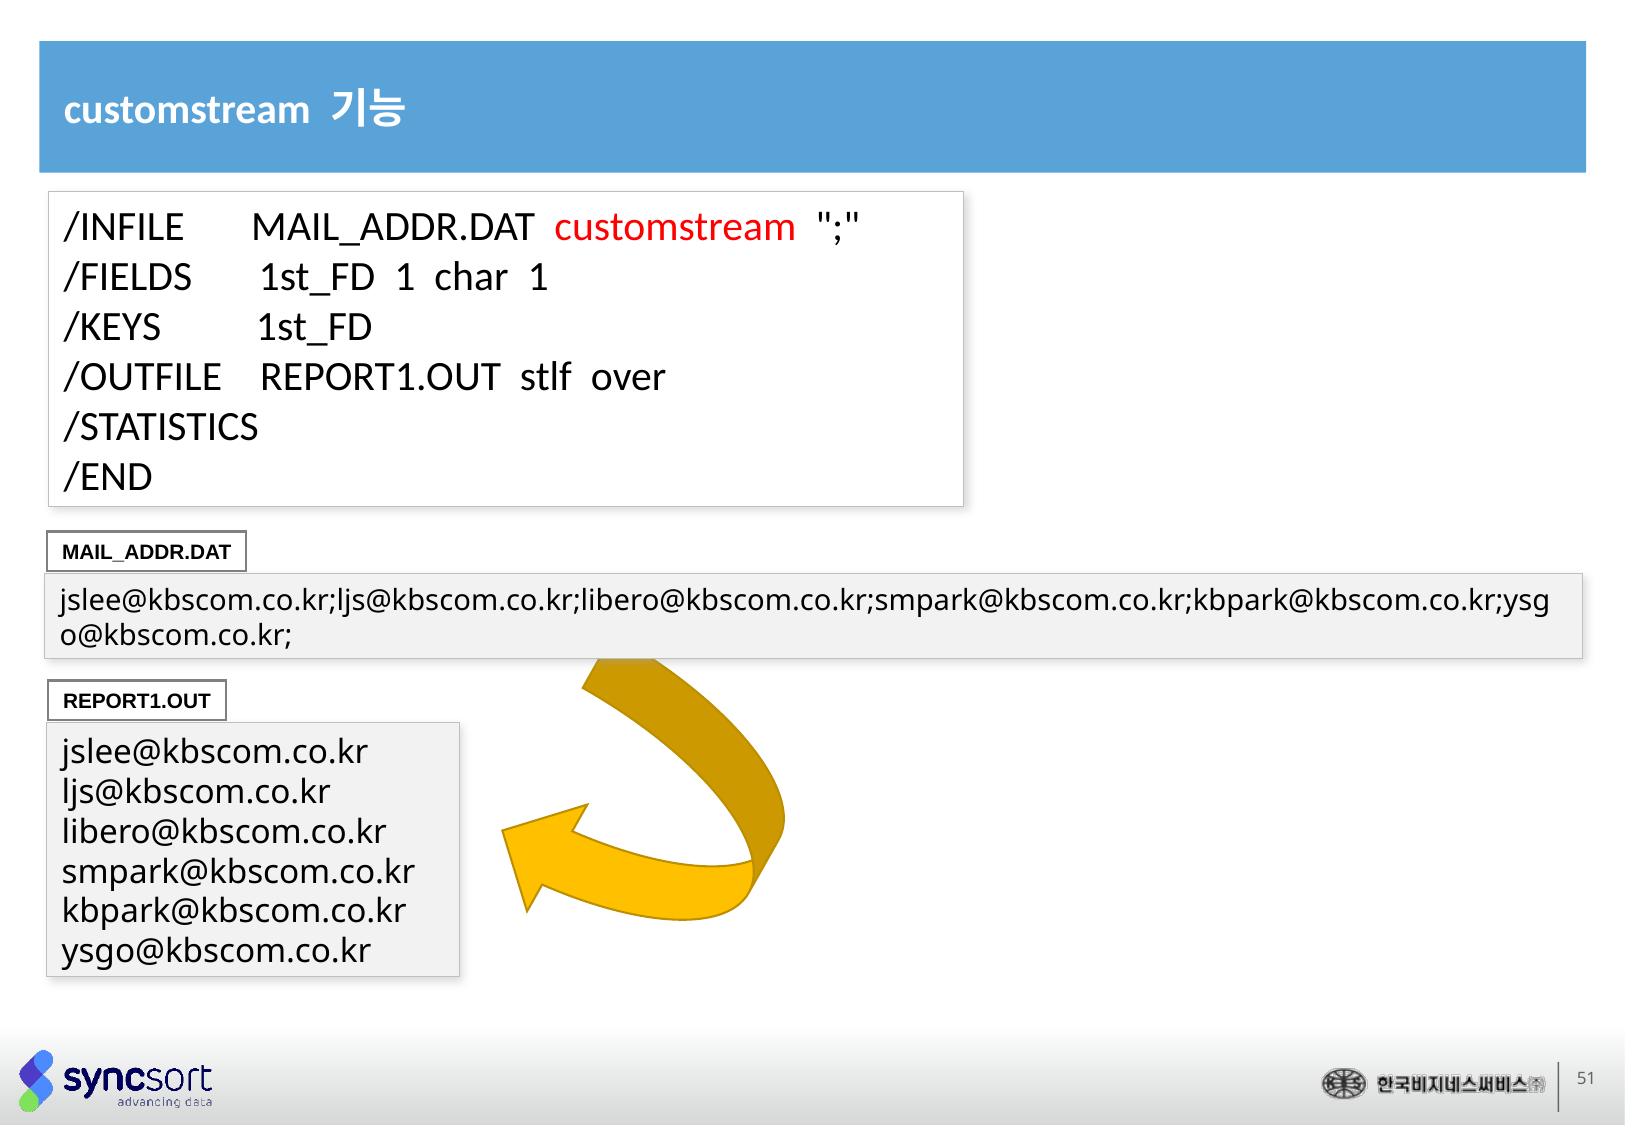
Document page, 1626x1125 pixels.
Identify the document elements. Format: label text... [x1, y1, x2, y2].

text_box MAIL_ADDR.DAT [47, 531, 247, 572]
text_box [501, 667, 785, 921]
text_box customstream 기능 [48, 47, 1579, 166]
text_box jslee@kbscom.co.kr;ljs@kbscom.co.kr;libero@kbscom.co.kr;smpark@kbscom.co.kr;kbpark@kbscom.co.kr;ysgo@kbscom.co.kr; [44, 573, 1583, 659]
text_box jslee@kbscom.co.kr ljs@kbscom.co.kr libero@kbscom.co.kr smpark@kbscom.co.kr kbpark@kbscom.co.kr ysgo@kbscom.co.kr [46, 722, 460, 977]
text_box /INFILE MAIL_ADDR.DAT customstream ";" /FIELDS 1st_FD 1 char 1 /KEYS 1st_FD /OUTFILE REPORT1.OUT stlf over /STATISTICS /END [48, 191, 964, 507]
text_box REPORT1.OUT [48, 680, 226, 721]
picture [0, 1024, 1625, 1125]
